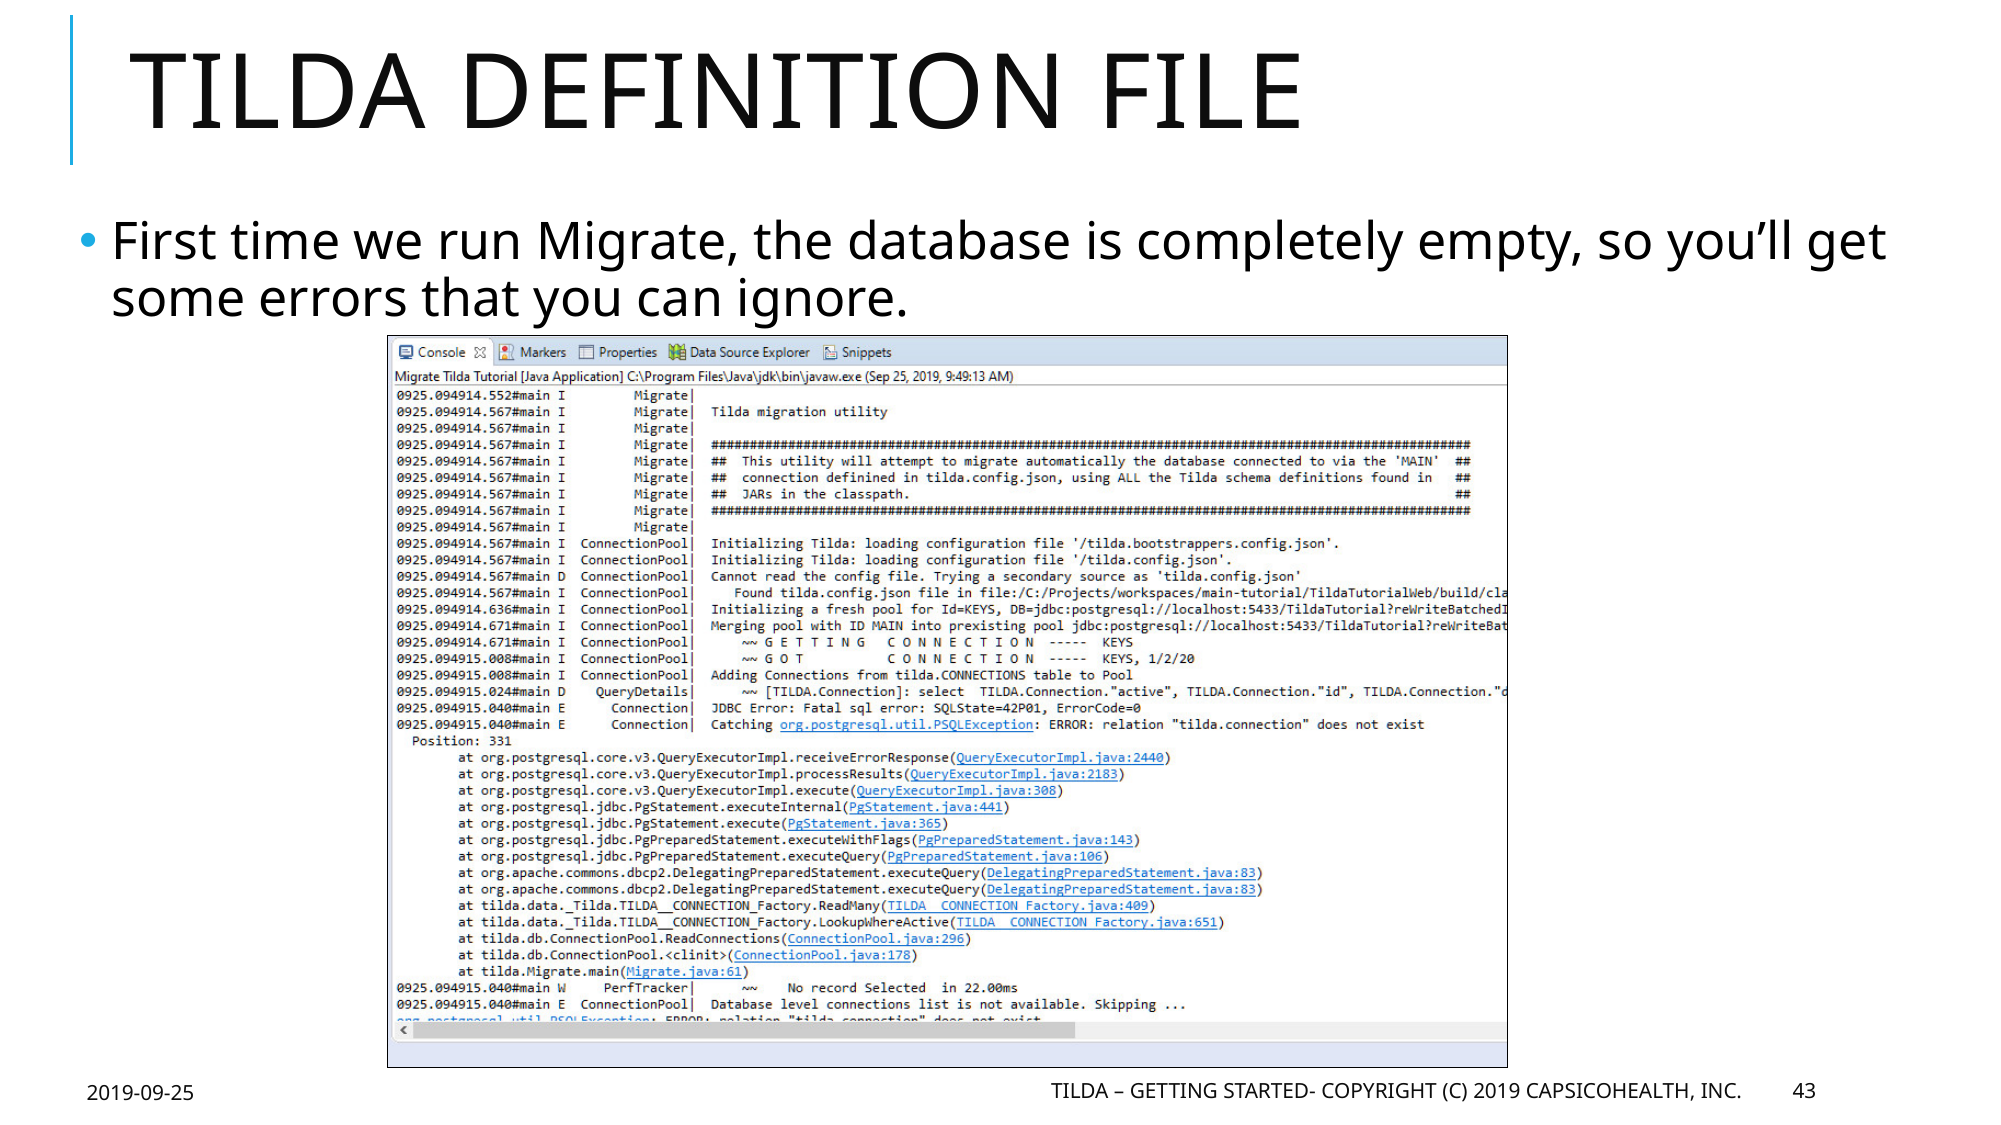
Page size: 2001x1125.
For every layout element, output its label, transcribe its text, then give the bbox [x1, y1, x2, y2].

list First time we run Migrate, the database is completely empty, so you’ll get some errors that you can ignore. [71, 207, 1938, 336]
title Tilda Definition File [114, 34, 1938, 163]
slide_number 43 [1777, 1077, 1938, 1107]
picture [386, 335, 1508, 1068]
footer Tilda – Getting Started- Copyright (c) 2019 CapsicoHealth, Inc. [559, 1077, 1763, 1107]
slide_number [71, 1077, 522, 1107]
